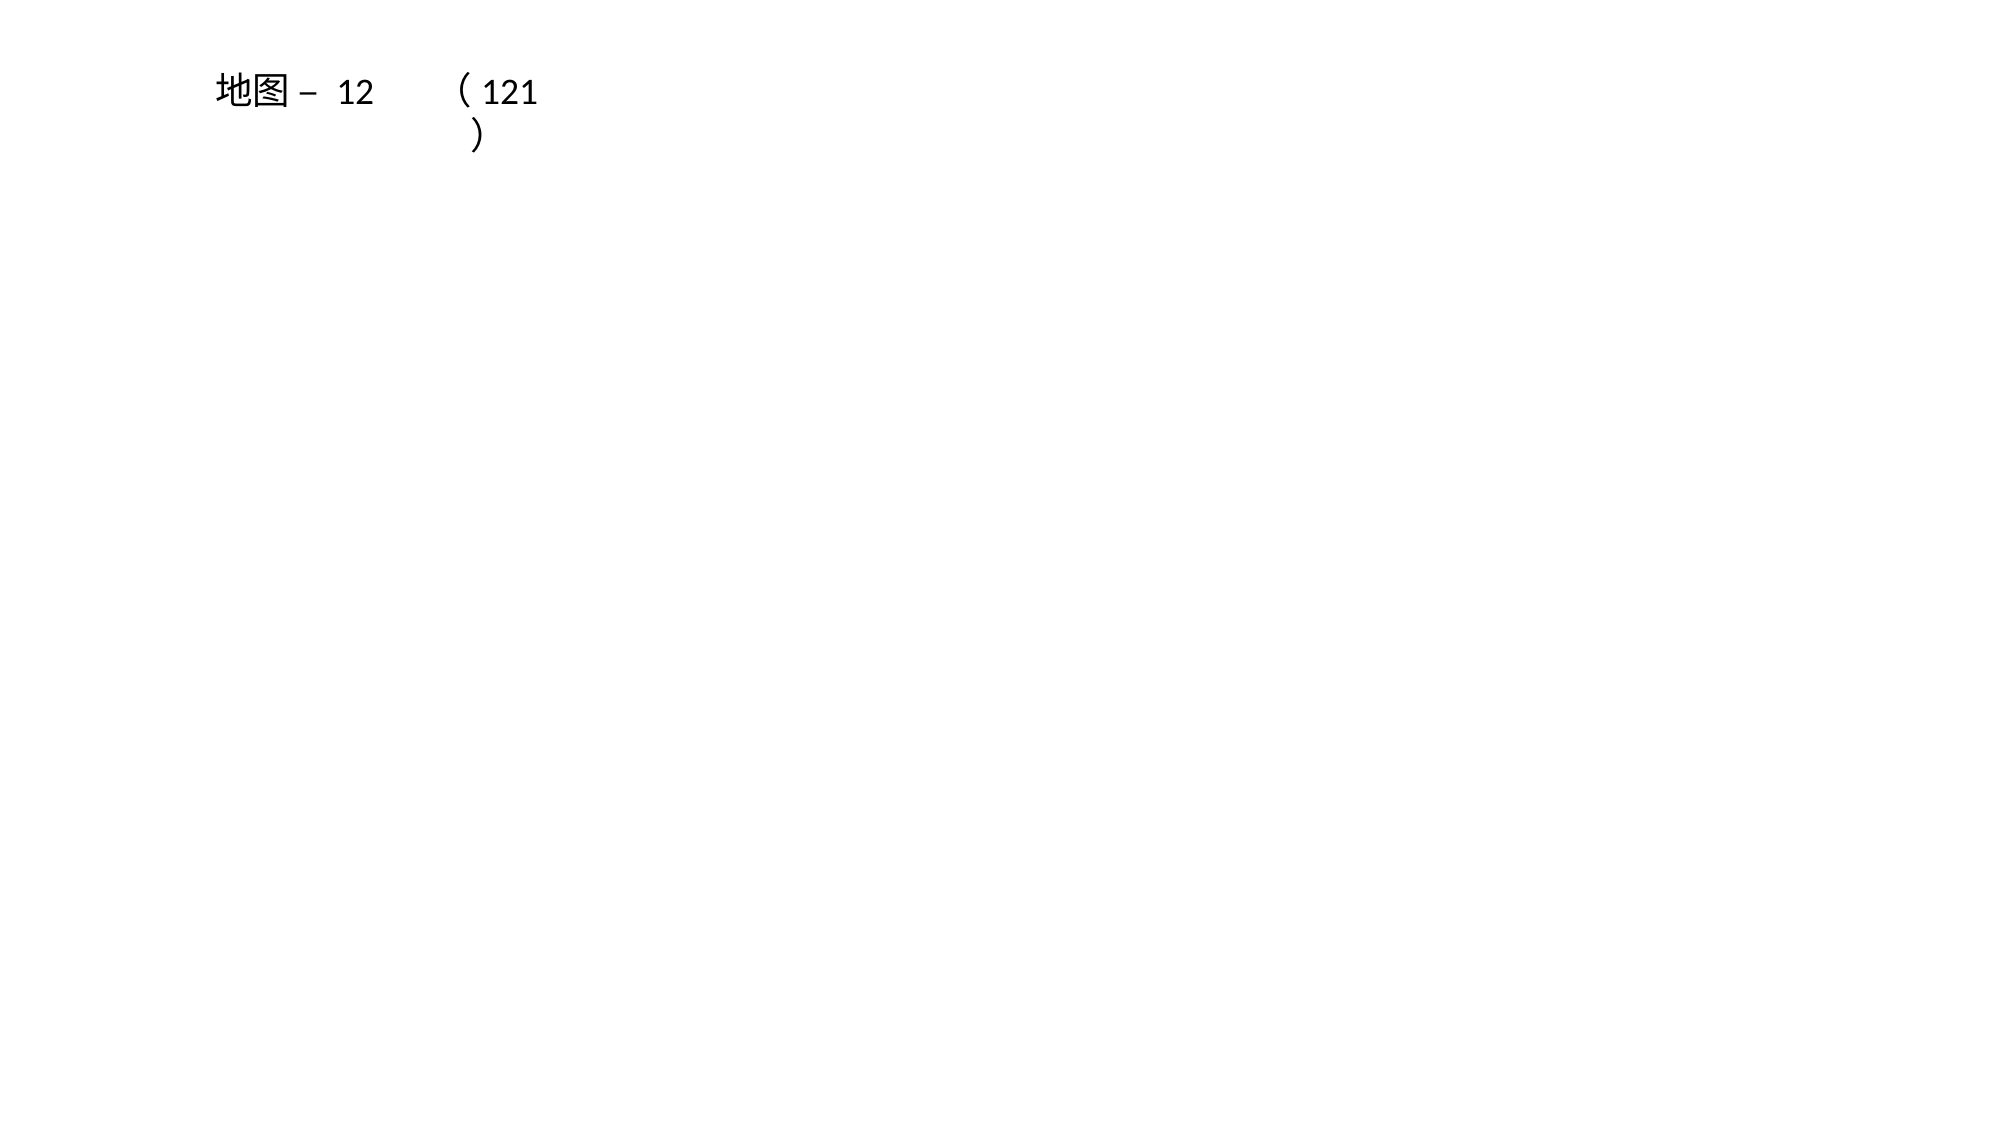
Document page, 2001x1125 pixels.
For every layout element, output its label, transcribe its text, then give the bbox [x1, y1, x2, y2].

text_box （121） [419, 59, 560, 165]
text_box 地图 – 12 [118, 59, 419, 120]
